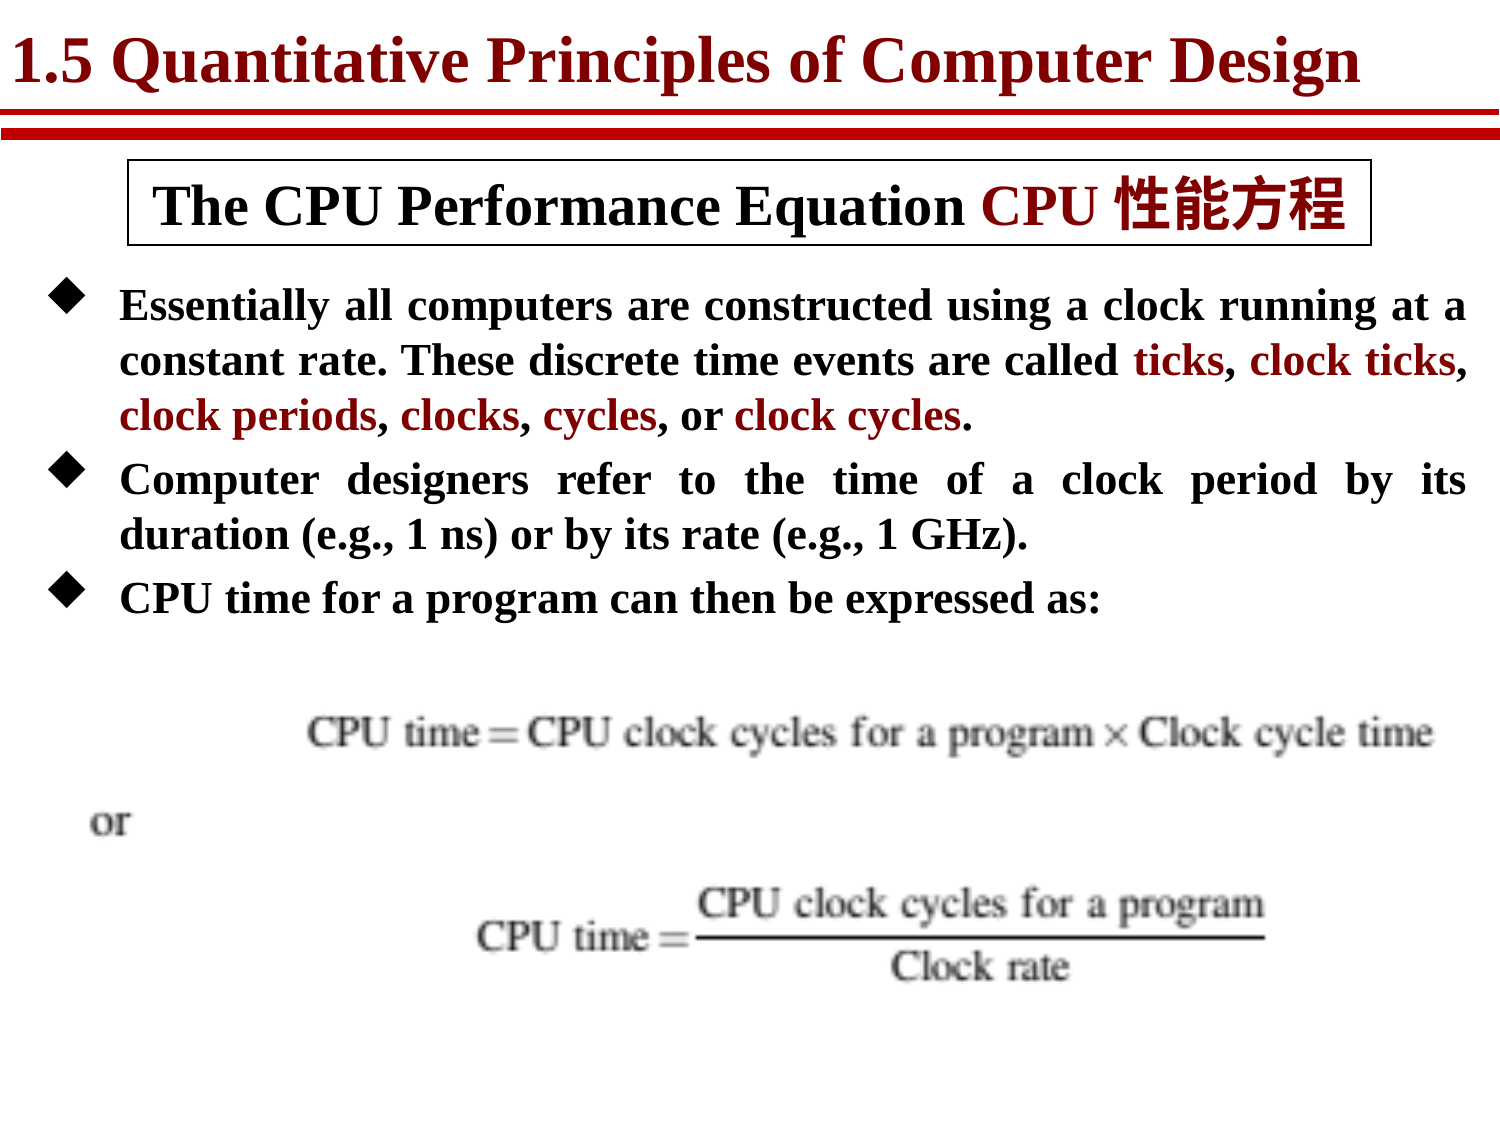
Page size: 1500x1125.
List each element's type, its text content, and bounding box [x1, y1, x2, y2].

text_box Essentially all computers are constructed using a clock running at a constant rate. These discrete time events are called ticks, clock ticks, clock periods, clocks, cycles, or clock cycles. Computer designers refer to the time of a clock period by its duration (e.g., 1 ns) or by its rate (e.g., 1 GHz). CPU time for a program can then be expressed as: [29, 267, 1483, 631]
title 1.5 Quantitative Principles of Computer Design [0, 23, 1411, 102]
text_box The CPU Performance Equation CPU性能方程 [127, 159, 1372, 245]
picture [88, 692, 1459, 997]
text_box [0, 111, 1500, 135]
